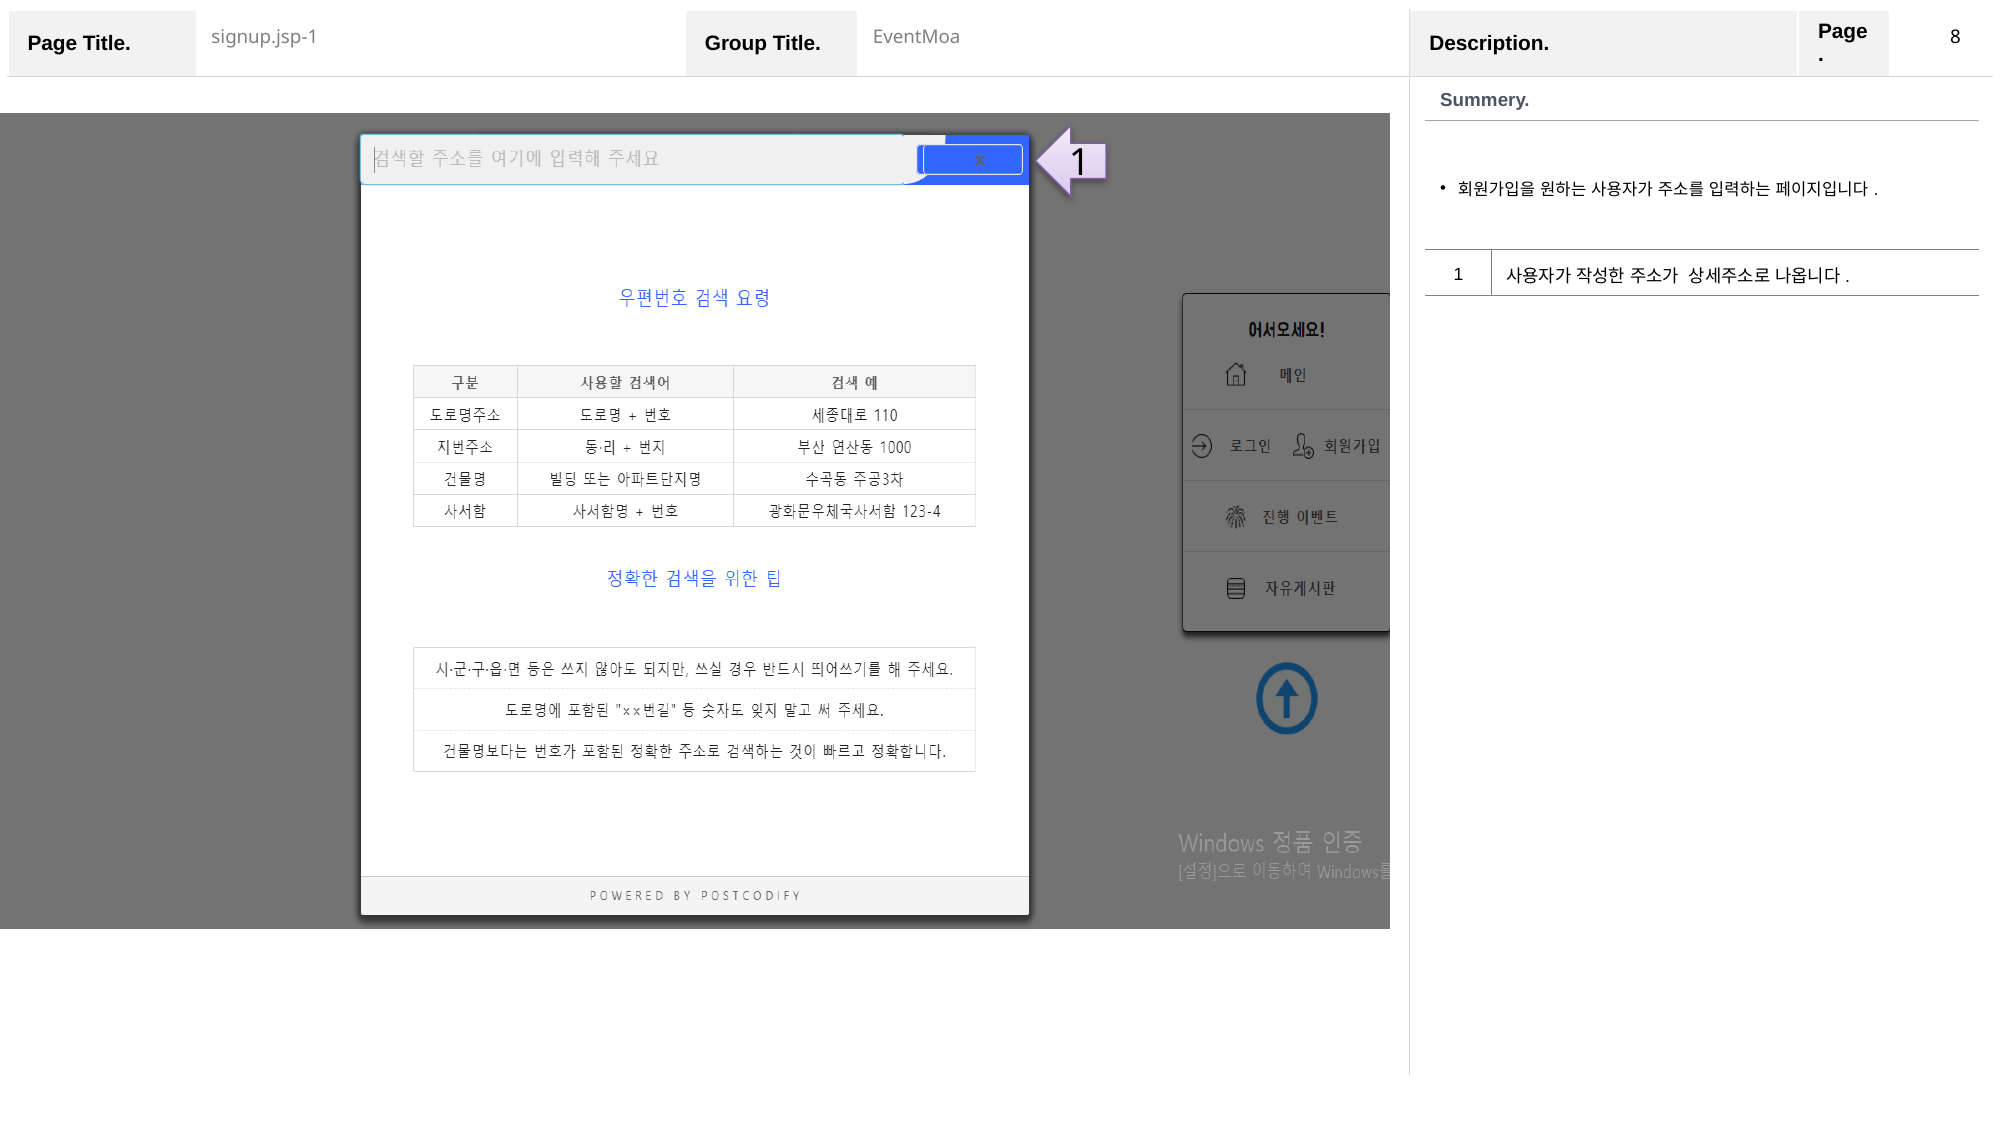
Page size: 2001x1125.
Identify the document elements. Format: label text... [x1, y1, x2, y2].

list EventMoa [858, 18, 1405, 55]
picture [0, 113, 1390, 929]
list signup.jsp-1 [196, 18, 684, 55]
table_cell 1 [1425, 250, 1491, 295]
text_box 8 [1935, 17, 1976, 55]
table_header Summery. [1425, 78, 1979, 120]
table_cell 회원가입을 원하는 사용자가 주소를 입력하는 페이지입니다. [1425, 121, 1979, 249]
table_cell 사용자가 작성한 주소가 상세주소로 나옵니다. [1492, 250, 1979, 295]
